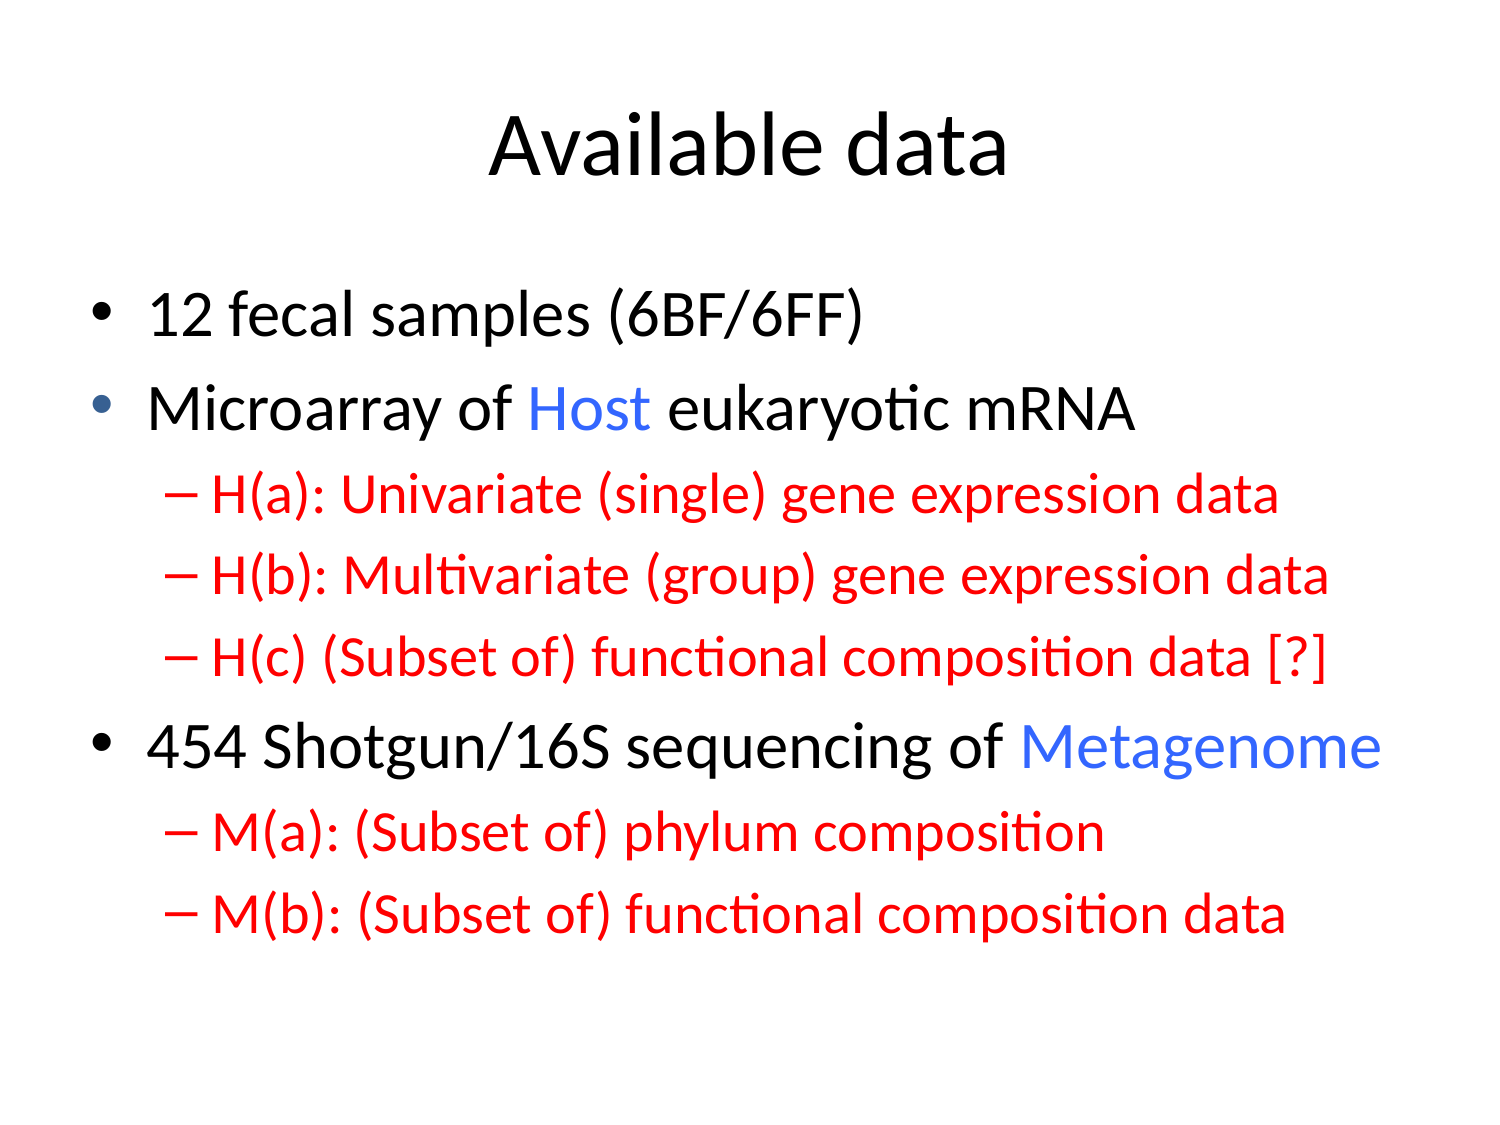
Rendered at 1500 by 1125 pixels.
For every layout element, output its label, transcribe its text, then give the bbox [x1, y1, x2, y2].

title Available data [75, 45, 1425, 233]
list 12 fecal samples (6BF/6FF) Microarray of Host eukaryotic mRNA H(a): Univariate (single) gene expression data H(b): Multivariate (group) gene expression data H(c) (Subset of) functional composition data [?] 454 Shotgun/16S sequencing of Metagenome M(a): (Subset of) phylum composition M(b): (Subset of) functional composition data [75, 262, 1425, 1005]
